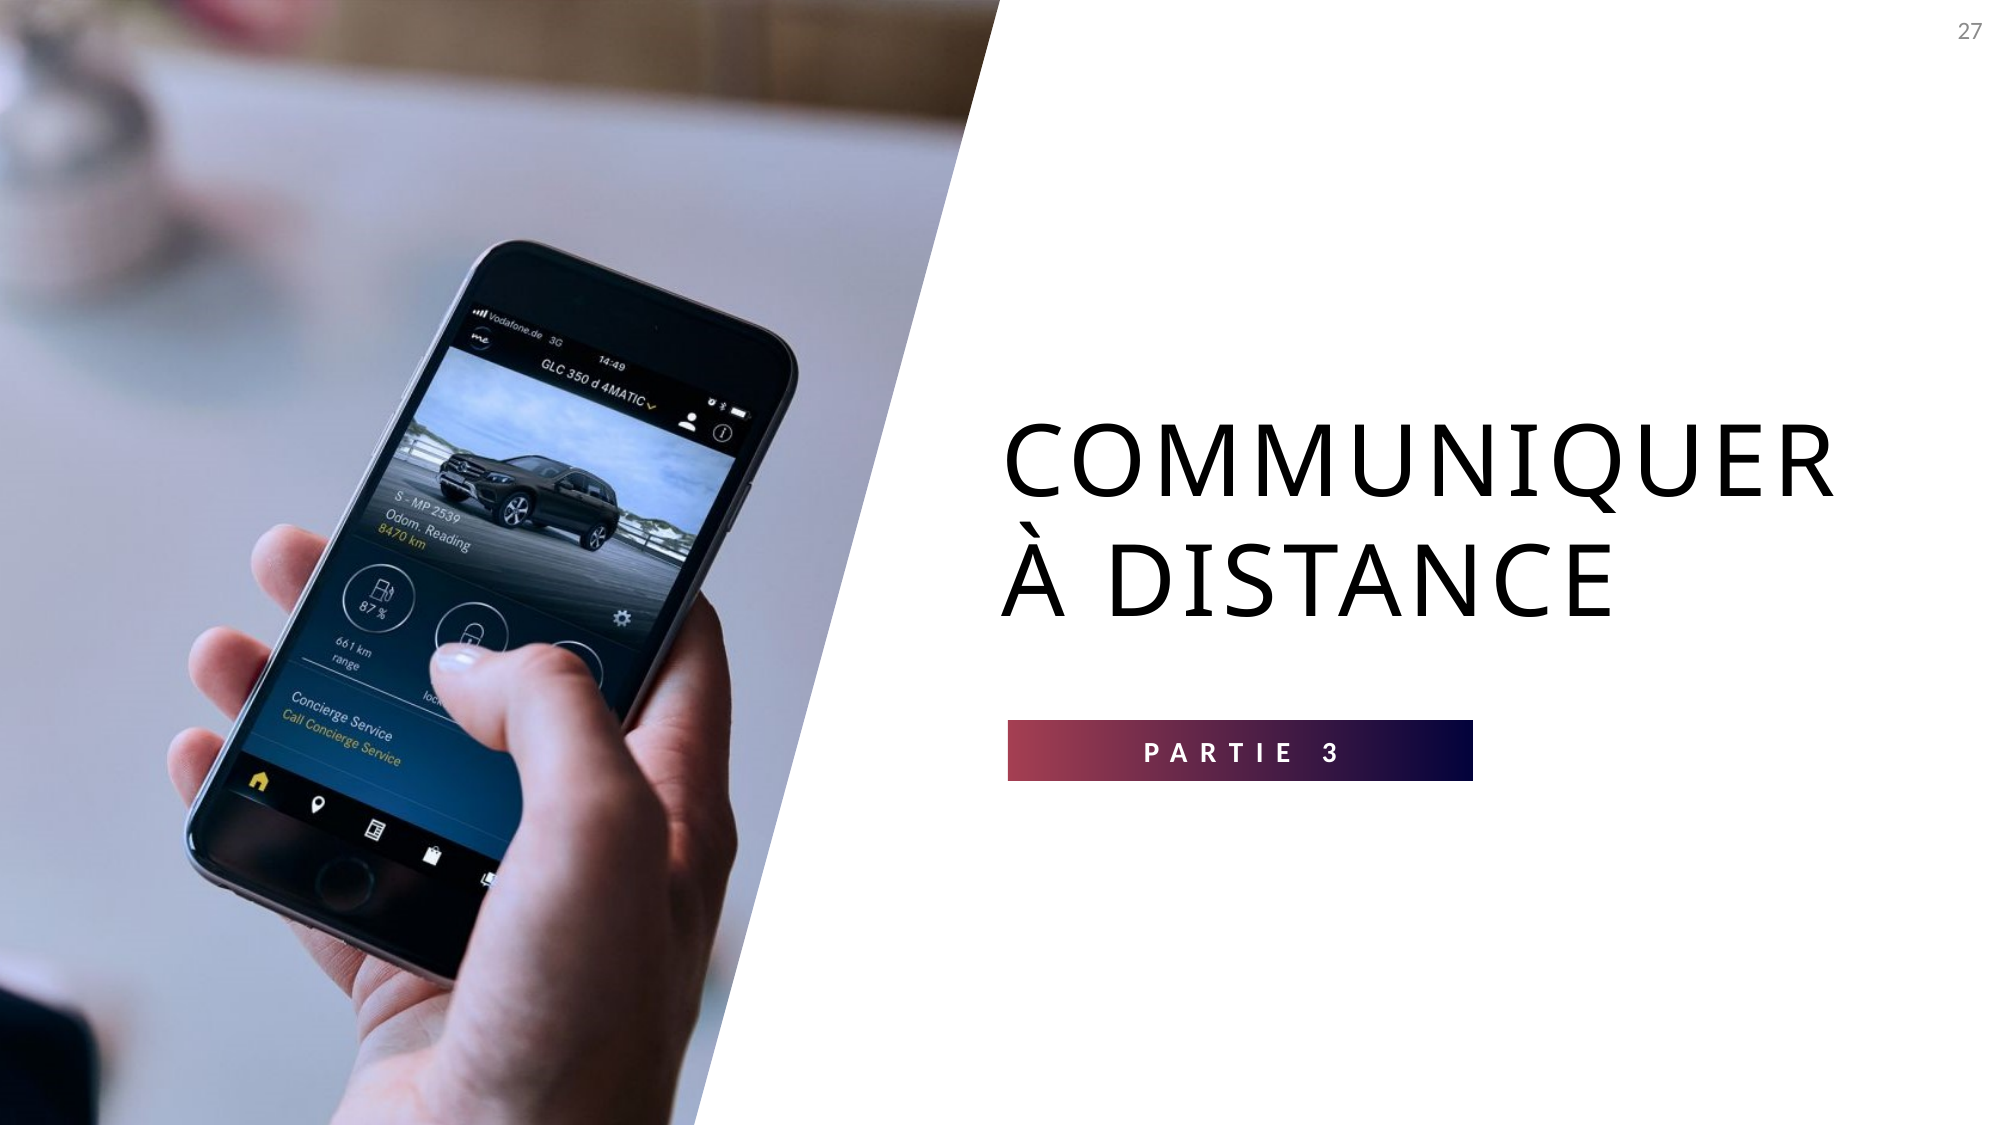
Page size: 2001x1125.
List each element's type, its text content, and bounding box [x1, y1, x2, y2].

slide_number 27 [1925, 0, 1999, 60]
picture [0, 0, 1000, 1125]
title Communiquer à distance [1000, 371, 1926, 644]
list Partie 3 [1007, 720, 1473, 781]
